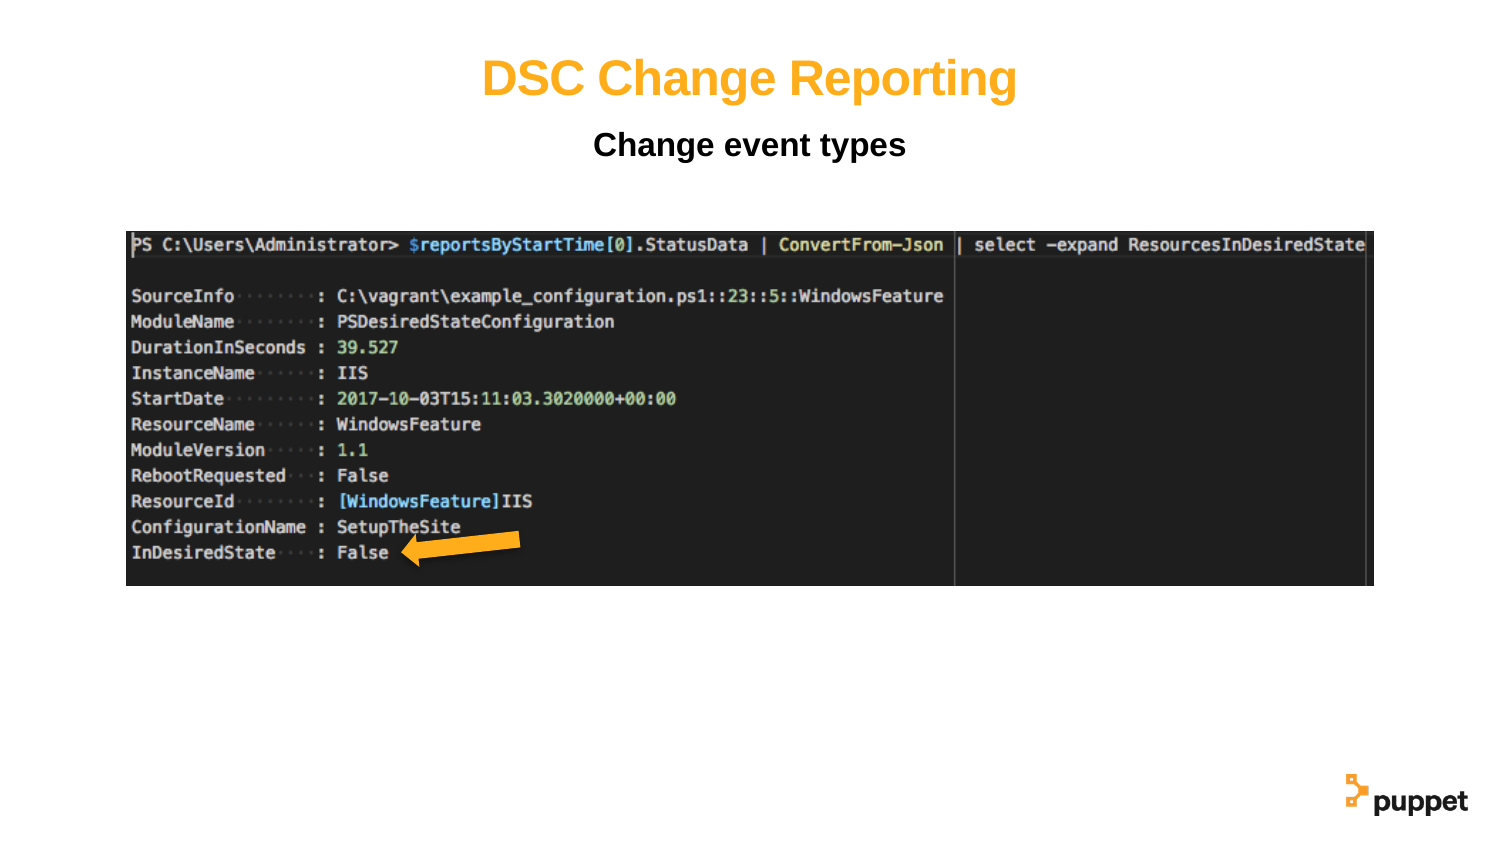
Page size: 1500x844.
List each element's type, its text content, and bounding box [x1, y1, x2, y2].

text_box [126, 231, 1374, 587]
title DSC Change Reporting [0, 0, 1500, 108]
subtitle Change event types [0, 108, 1500, 172]
picture [1346, 774, 1468, 816]
